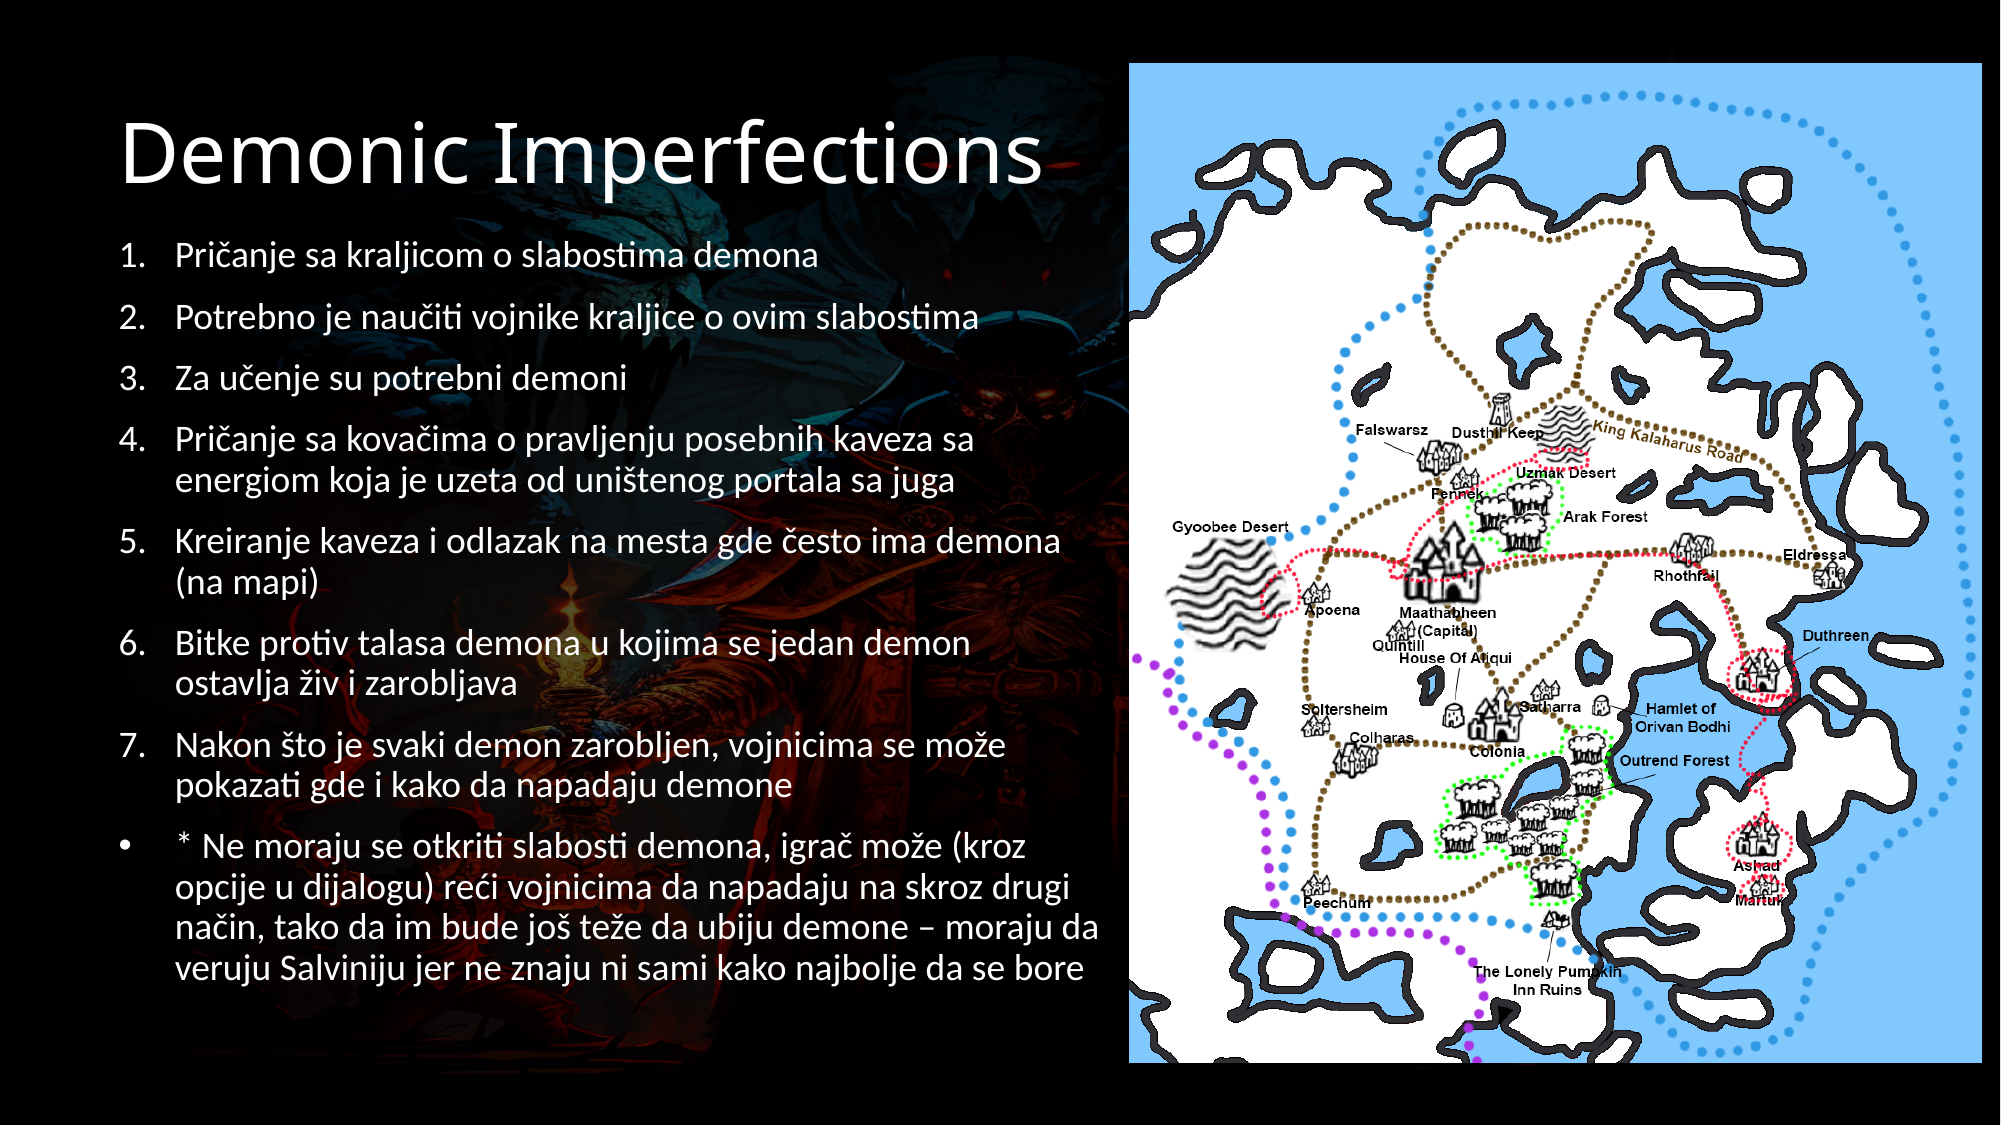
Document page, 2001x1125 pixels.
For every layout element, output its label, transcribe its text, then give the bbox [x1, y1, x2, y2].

title Demonic Imperfections [103, 103, 1118, 228]
picture [0, 0, 2001, 1125]
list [1129, 63, 1982, 1063]
text_box Pričanje sa kraljicom o slabostima demona Potrebno je naučiti vojnike kraljice o ovim slabostima Za učenje su potrebni demoni Pričanje sa kovačima o pravljenju posebnih kaveza sa energiom koja je uzeta od uništenog portala sa juga Kreiranje kaveza i odlazak na mesta gde često ima demona (na mapi) Bitke protiv talasa demona u kojima se jedan demon ostavlja živ i zarobljava Nakon što je svaki demon zarobljen, vojnicima se može pokazati gde i kako da napadaju demone * Ne moraju se otkriti slabosti demona, igrač može (kroz opcije u dijalogu) reći vojnicima da napadaju na skroz drugi način, tako da im bude još teže da ubiju demone – moraju da veruju Salviniju jer ne znaju ni sami kako najbolje da se bore [103, 228, 1118, 1001]
